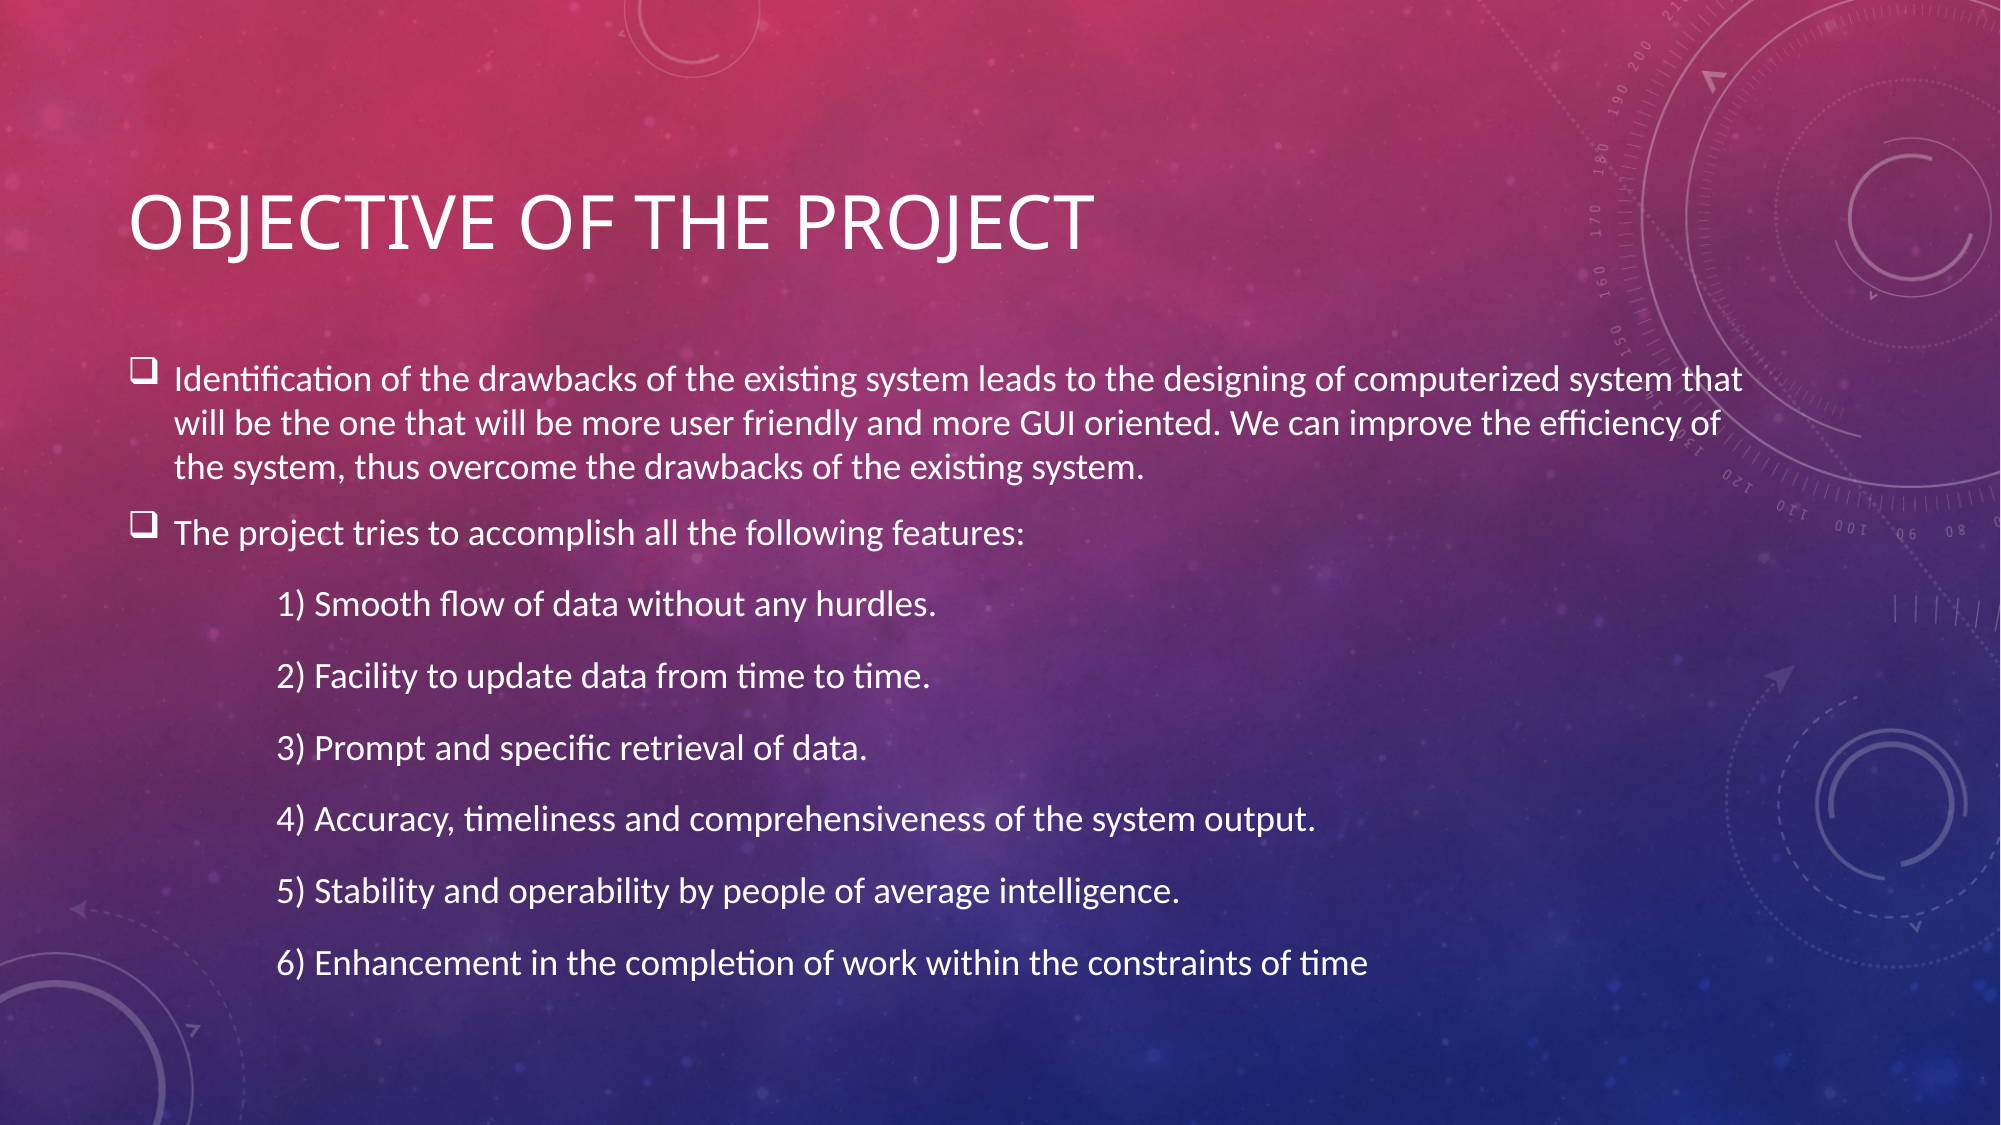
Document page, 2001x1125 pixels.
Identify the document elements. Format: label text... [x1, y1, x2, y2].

title Objective of the project [112, 99, 1775, 281]
picture [0, 0, 2001, 1125]
list Identification of the drawbacks of the existing system leads to the designing of computerized system that will be the one that will be more user friendly and more GUI oriented. We can improve the efficiency of the system, thus overcome the drawbacks of the existing system. The project tries to accomplish all the following features: 1) Smooth flow of data without any hurdles. 2) Facility to update data from time to time. 3) Prompt and specific retrieval of data. 4) Accuracy, timeliness and comprehensiveness of the system output. 5) Stability and operability by people of average intelligence. 6) Enhancement in the completion of work within the constraints of time [112, 281, 1775, 1125]
